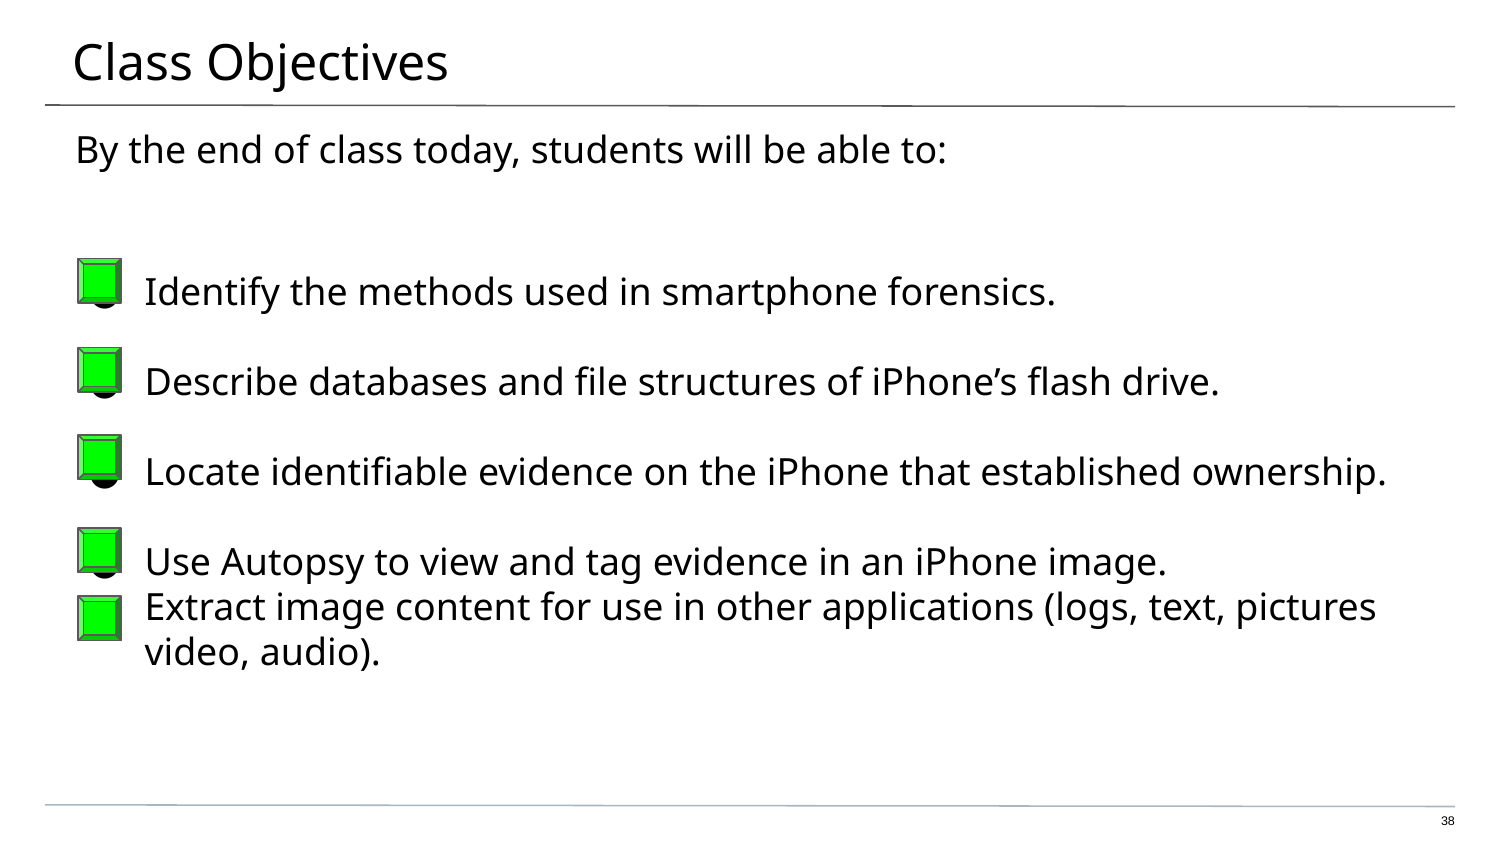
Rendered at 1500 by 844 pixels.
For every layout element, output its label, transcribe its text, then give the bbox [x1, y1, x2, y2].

text_box Identify the methods used in smartphone forensics. Describe databases and file structures of iPhone’s flash drive. Locate identifiable evidence on the iPhone that established ownership. Use Autopsy to view and tag evidence in an iPhone image. Extract image content for use in other applications (logs, text, pictures video, audio). [54, 207, 1469, 781]
text_box [78, 434, 122, 480]
subtitle By the end of class today, students will be able to: [0, 110, 1500, 171]
text_box [78, 528, 122, 573]
text_box [78, 347, 122, 392]
slide_number 38 [1412, 813, 1455, 831]
title Class Objectives [0, 0, 1500, 88]
text_box [78, 596, 122, 641]
text_box [78, 258, 122, 304]
